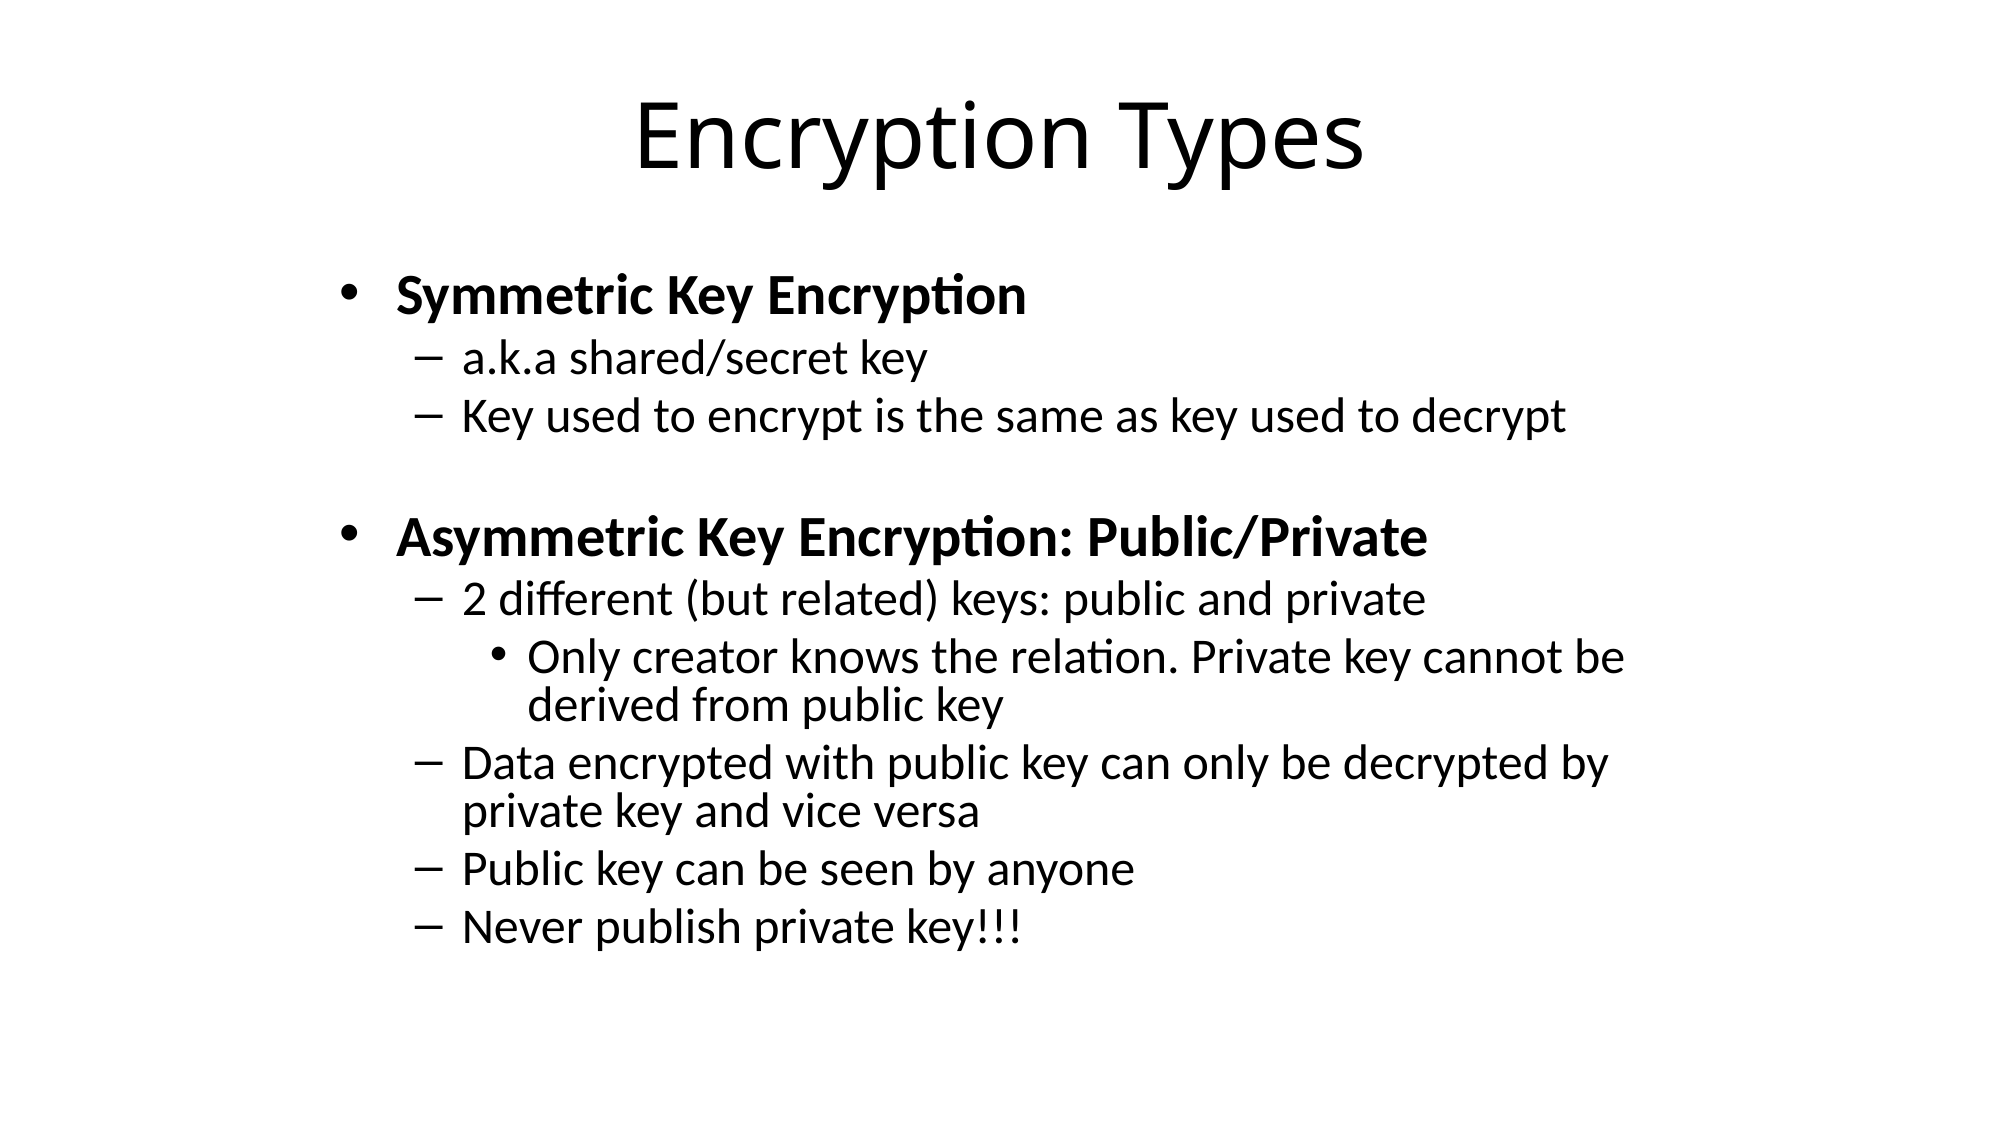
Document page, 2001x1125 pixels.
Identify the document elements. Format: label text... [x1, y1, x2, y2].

title Encryption Types [324, 45, 1675, 233]
list Symmetric Key Encryption a.k.a shared/secret key Key used to encrypt is the same as key used to decrypt Asymmetric Key Encryption: Public/Private 2 different (but related) keys: public and private Only creator knows the relation. Private key cannot be derived from public key Data encrypted with public key can only be decrypted by private key and vice versa Public key can be seen by anyone Never publish private key!!! [324, 262, 1675, 1005]
